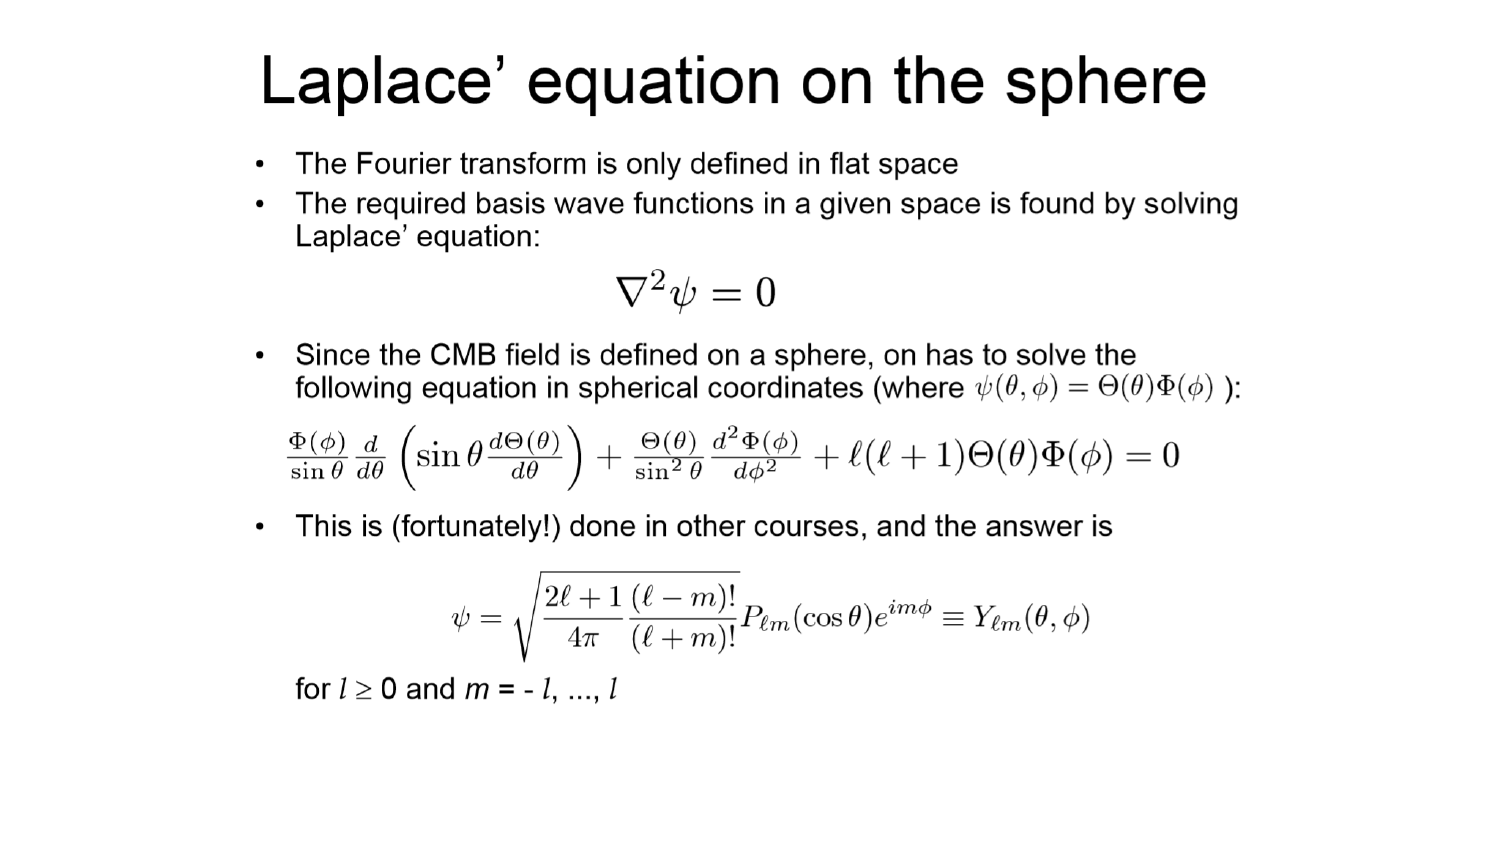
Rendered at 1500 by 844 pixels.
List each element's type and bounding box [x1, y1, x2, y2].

picture [141, 0, 1358, 844]
